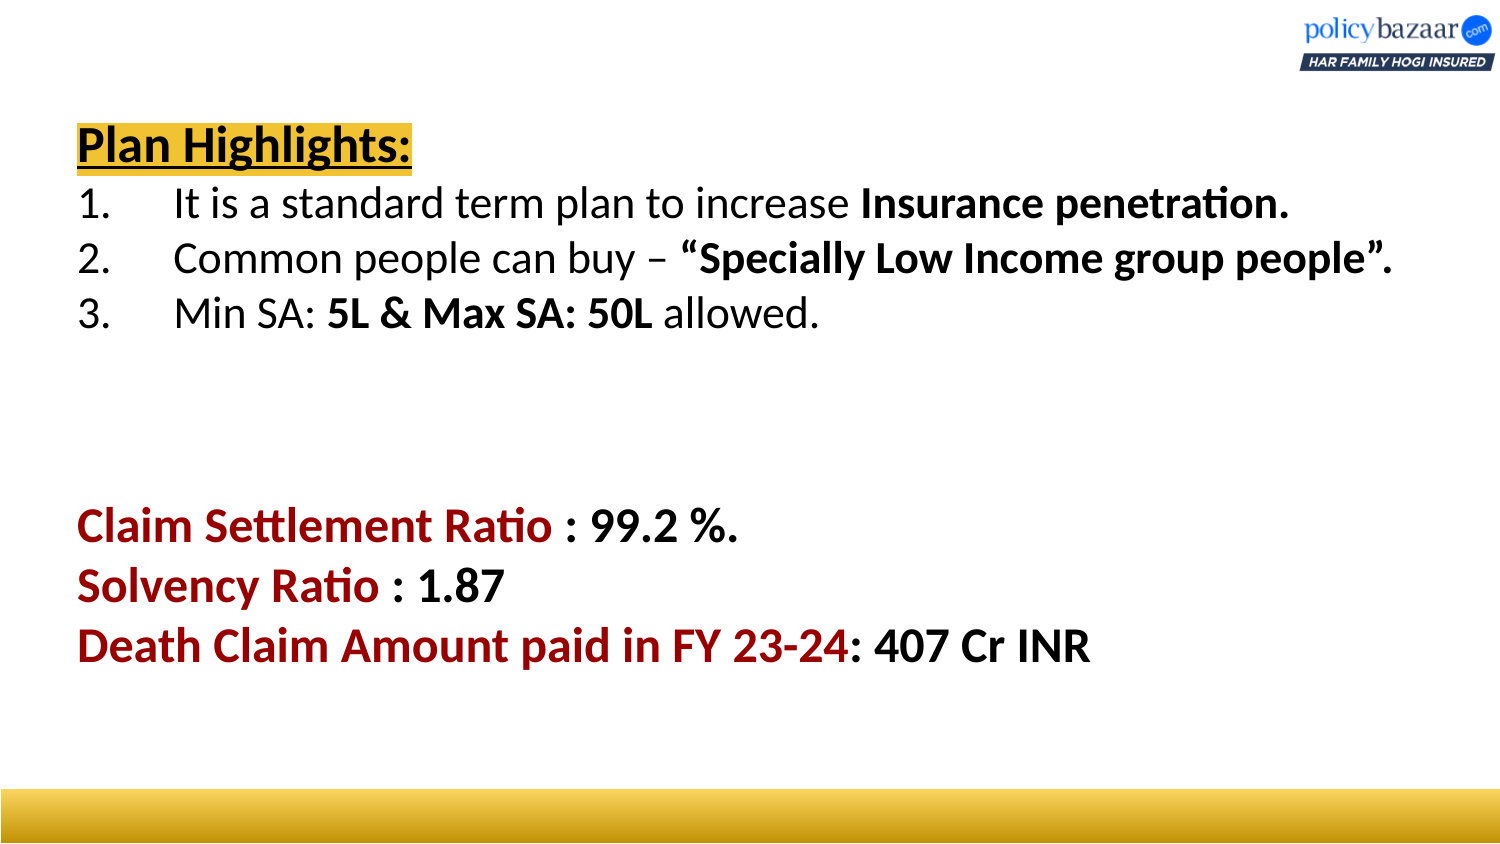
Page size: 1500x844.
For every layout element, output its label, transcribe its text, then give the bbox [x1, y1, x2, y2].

text_box [0, 788, 1500, 844]
picture [1294, 9, 1500, 74]
subtitle Plan Highlights: 1. It is a standard term plan to increase Insurance penetration. 2. Common people can buy – “Specially Low Income group people”. 3. Min SA: 5L & Max SA: 50L allowed. Claim Settlement Ratio : 99.2 %. Solvency Ratio : 1.87 Death Claim Amount paid in FY 23-24: 407 Cr INR [62, 103, 1500, 689]
